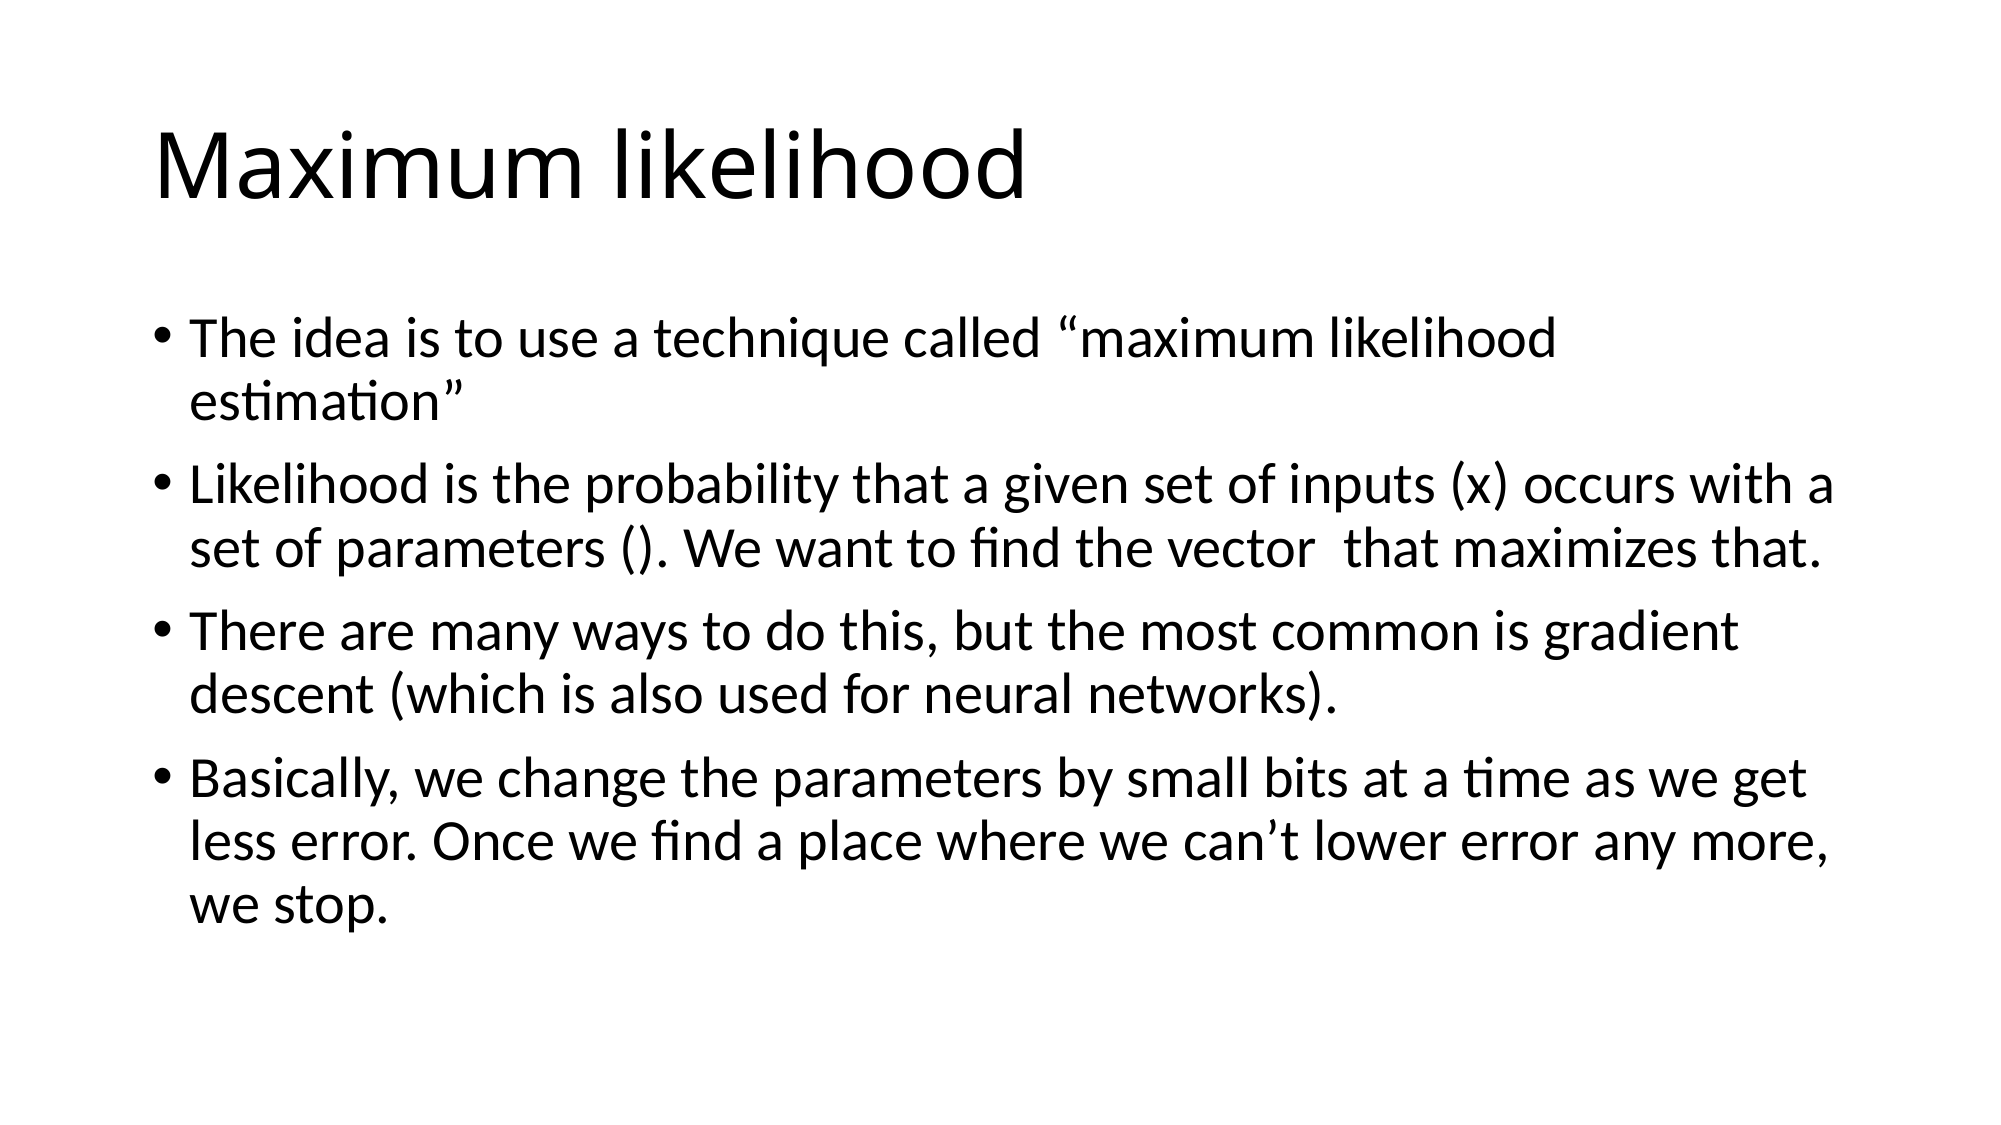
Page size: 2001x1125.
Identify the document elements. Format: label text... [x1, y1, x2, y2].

title Maximum likelihood [137, 59, 1863, 278]
